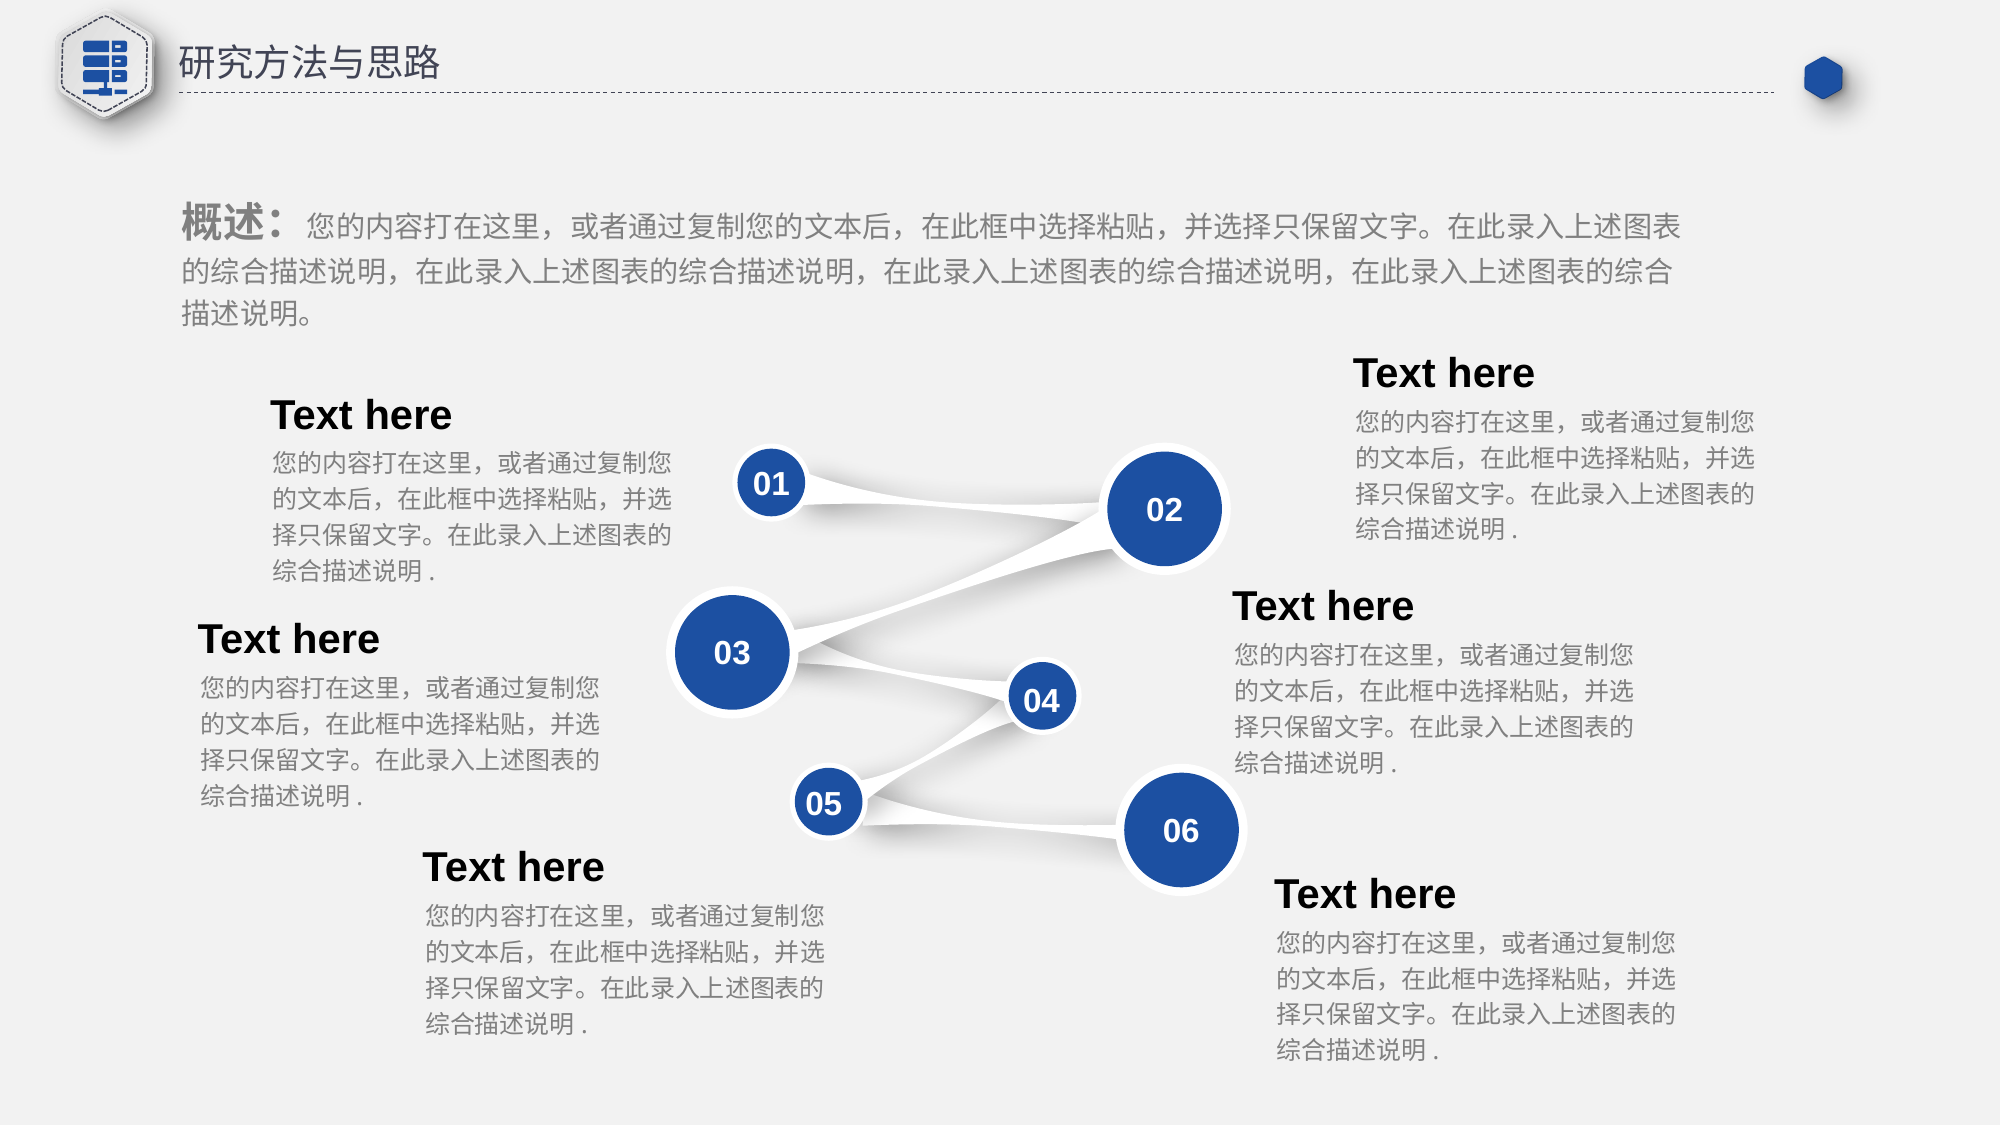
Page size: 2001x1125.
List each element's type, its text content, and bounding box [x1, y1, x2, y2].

text_box Text here [1248, 569, 1690, 639]
text_box Text here [1259, 857, 1732, 927]
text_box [666, 442, 1248, 897]
text_box 您的内容打在这里，或者通过复制您的文本后，在此框中选择粘贴，并选择只保留文字。在此录入上述图表的综合描述说明. [1340, 406, 1785, 552]
text_box 您的内容打在这里，或者通过复制您的文本后，在此框中选择粘贴，并选择只保留文字。在此录入上述图表的综合描述说明. [1248, 639, 1664, 785]
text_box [49, 14, 160, 114]
text_box 您的内容打在这里，或者通过复制您的文本后，在此框中选择粘贴，并选择只保留文字。在此录入上述图表的综合描述说明. [257, 447, 666, 593]
text_box Text here [407, 830, 880, 900]
text_box 您的内容打在这里，或者通过复制您的文本后，在此框中选择粘贴，并选择只保留文字。在此录入上述图表的综合描述说明. [185, 672, 630, 818]
text_box Text here [1338, 336, 1810, 406]
text_box Text here [255, 378, 727, 447]
text_box 您的内容打在这里，或者通过复制您的文本后，在此框中选择粘贴，并选择只保留文字。在此录入上述图表的综合描述说明. [410, 900, 854, 1046]
text_box Text here [182, 602, 655, 672]
text_box 概述：您的内容打在这里，或者通过复制您的文本后，在此框中选择粘贴，并选择只保留文字。在此录入上述图表的综合描述说明，在此录入上述图表的综合描述说明，在此录入上述图表的综合描述说明，在此录入上述图表的综合描述说明。 [166, 178, 1702, 338]
text_box 您的内容打在这里，或者通过复制您的文本后，在此框中选择粘贴，并选择只保留文字。在此录入上述图表的综合描述说明. [1262, 927, 1706, 1073]
text_box 研究方法与思路 [167, 33, 475, 90]
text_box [1802, 58, 1845, 97]
